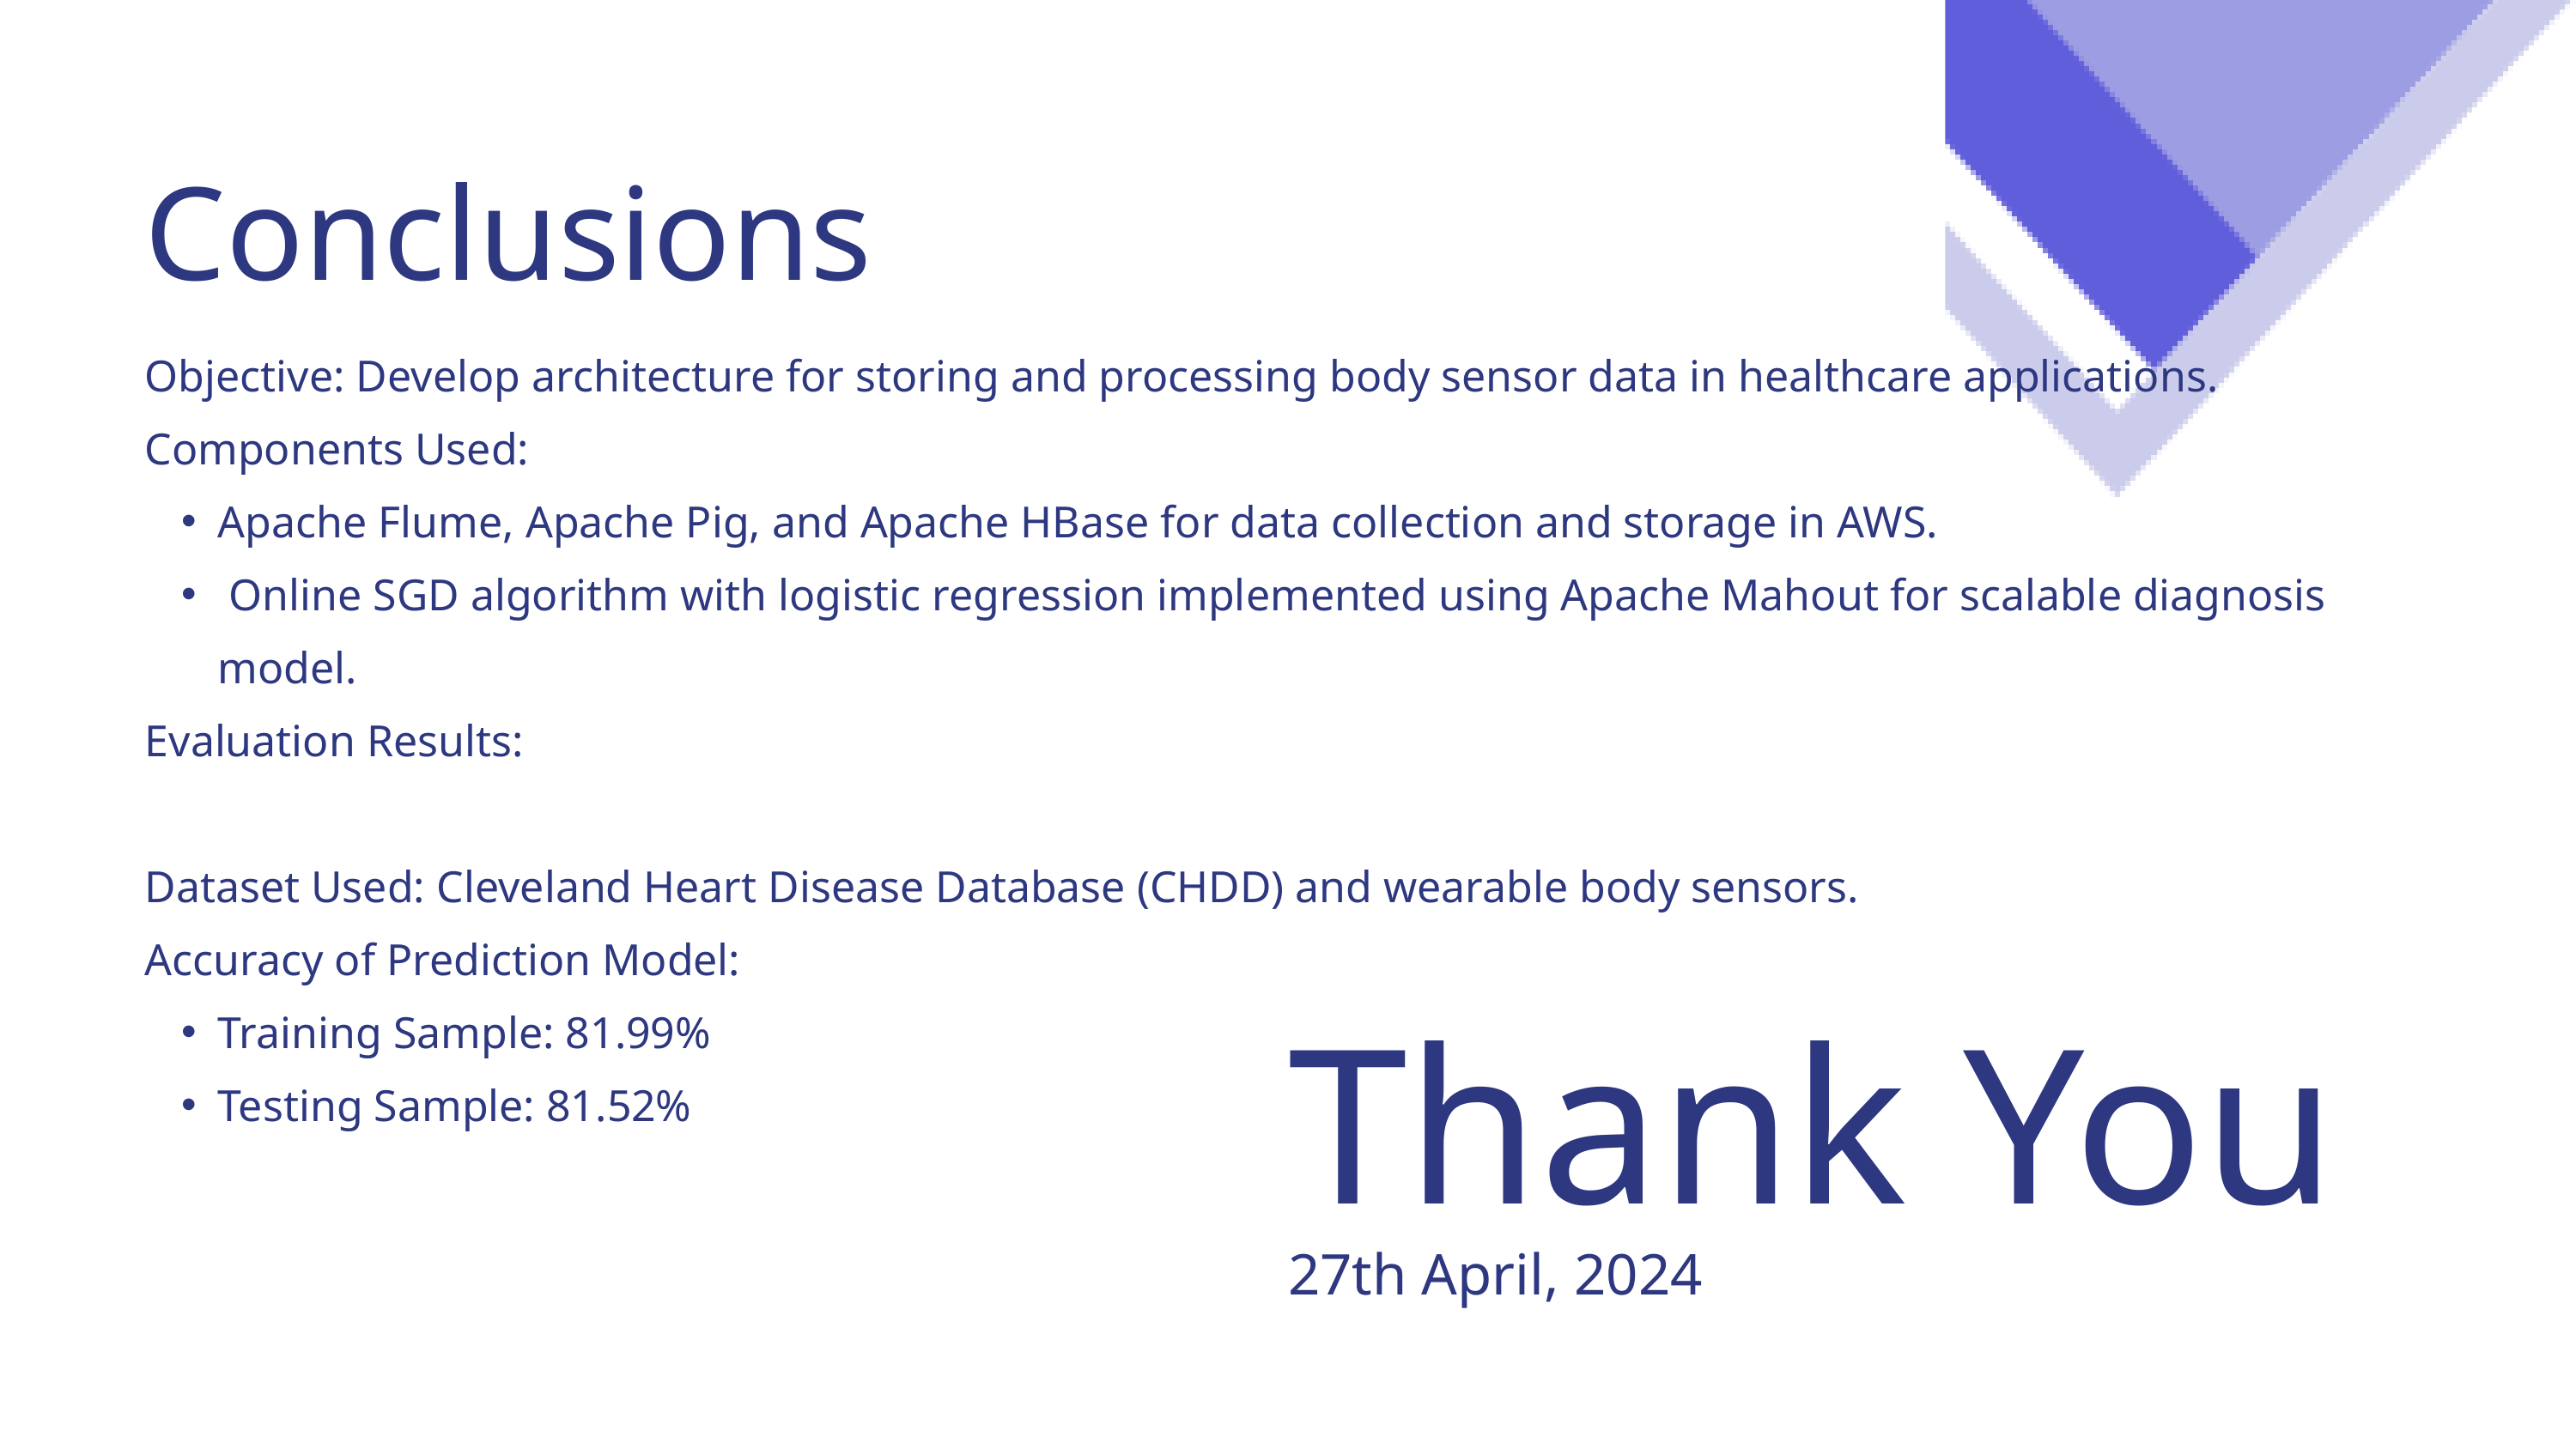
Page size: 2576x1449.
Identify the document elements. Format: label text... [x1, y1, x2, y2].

text_box Objective: Develop architecture for storing and processing body sensor data in healthcare applications. Components Used: Apache Flume, Apache Pig, and Apache HBase for data collection and storage in AWS. Online SGD algorithm with logistic regression implemented using Apache Mahout for scalable diagnosis model. Evaluation Results: Dataset Used: Cleveland Heart Disease Database (CHDD) and wearable body sensors. Accuracy of Prediction Model: Training Sample: 81.99% Testing Sample: 81.52% [144, 327, 2432, 1131]
text_box Thank You [1288, 946, 2432, 1228]
text_box 27th April, 2024 [1288, 1228, 2432, 1307]
text_box Conclusions [144, 125, 2261, 306]
text_box [1945, 0, 2576, 497]
